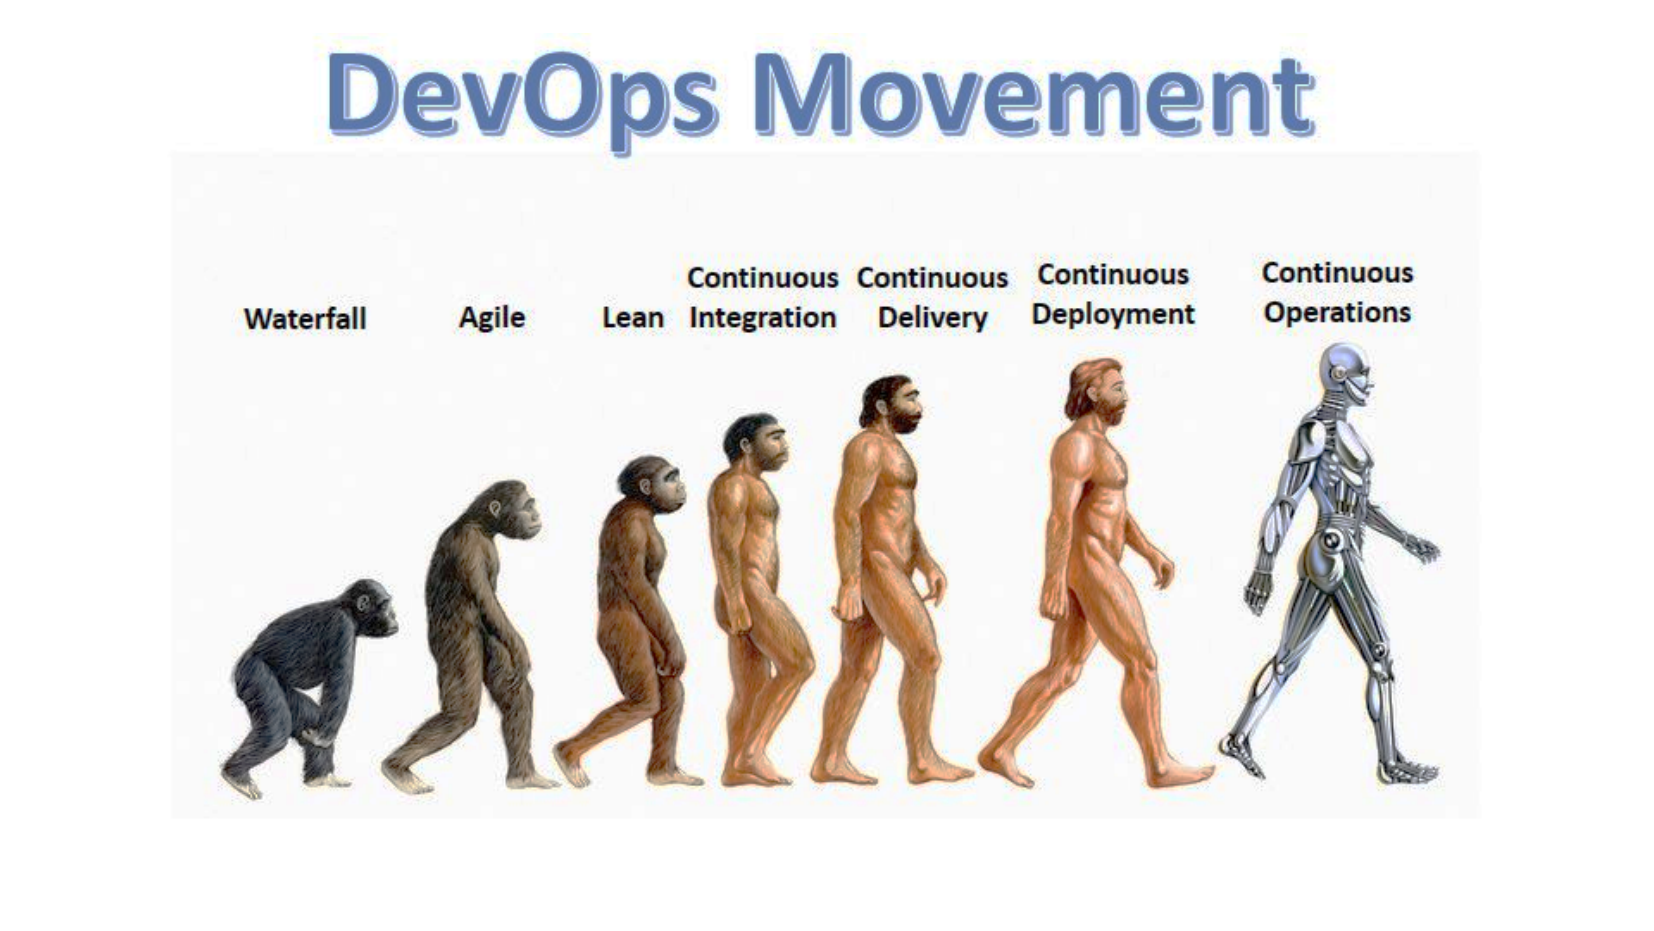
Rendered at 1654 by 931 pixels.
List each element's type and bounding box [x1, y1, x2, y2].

picture [149, 32, 1511, 856]
